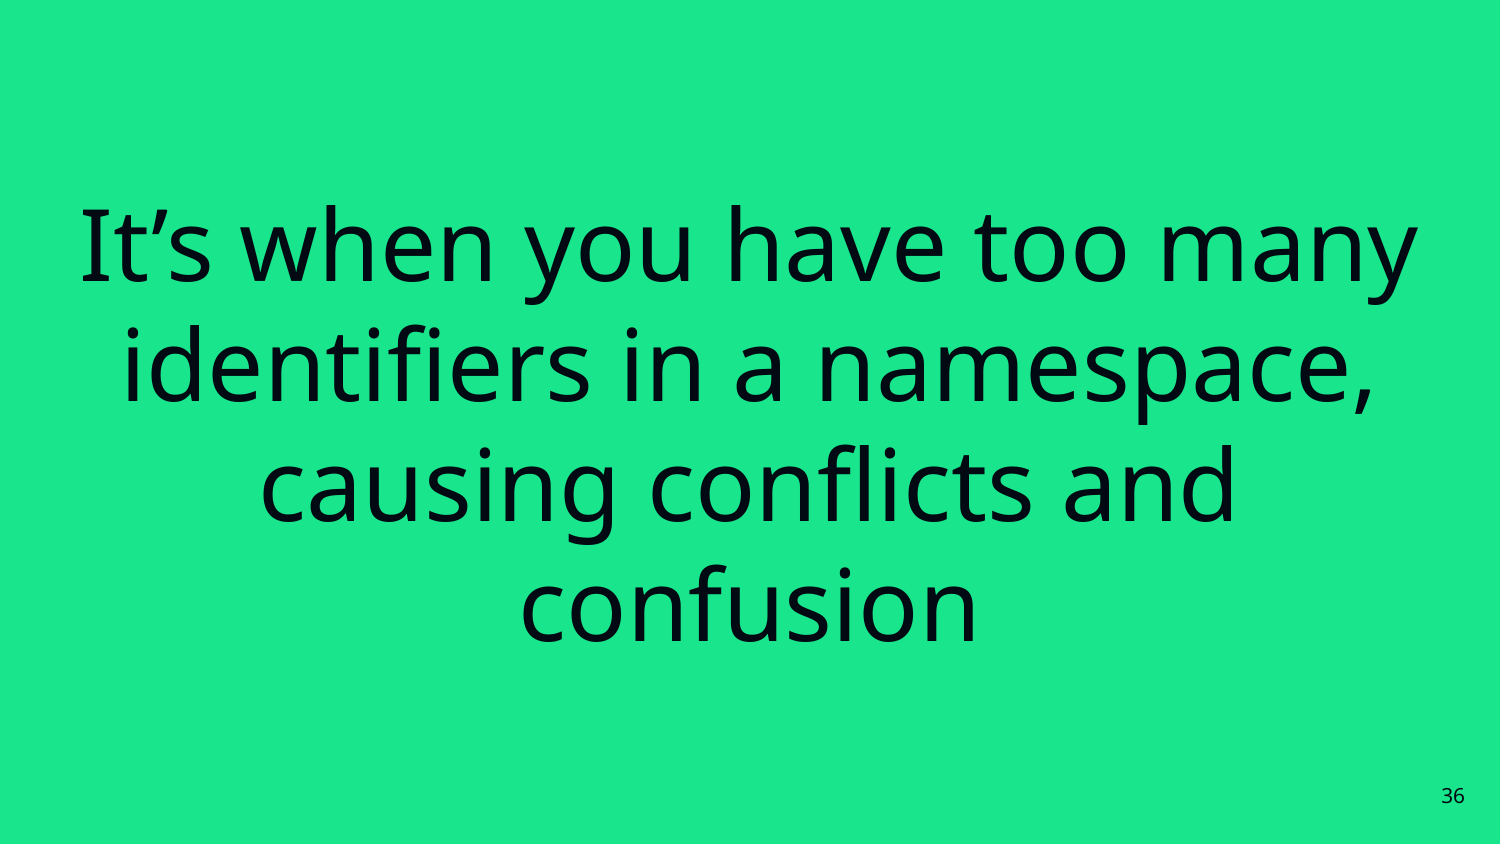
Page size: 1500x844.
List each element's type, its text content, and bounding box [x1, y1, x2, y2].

title It’s when you have too many identifiers in a namespace, causing conflicts and confusion [0, 86, 1500, 758]
slide_number ‹#› [1389, 764, 1480, 830]
